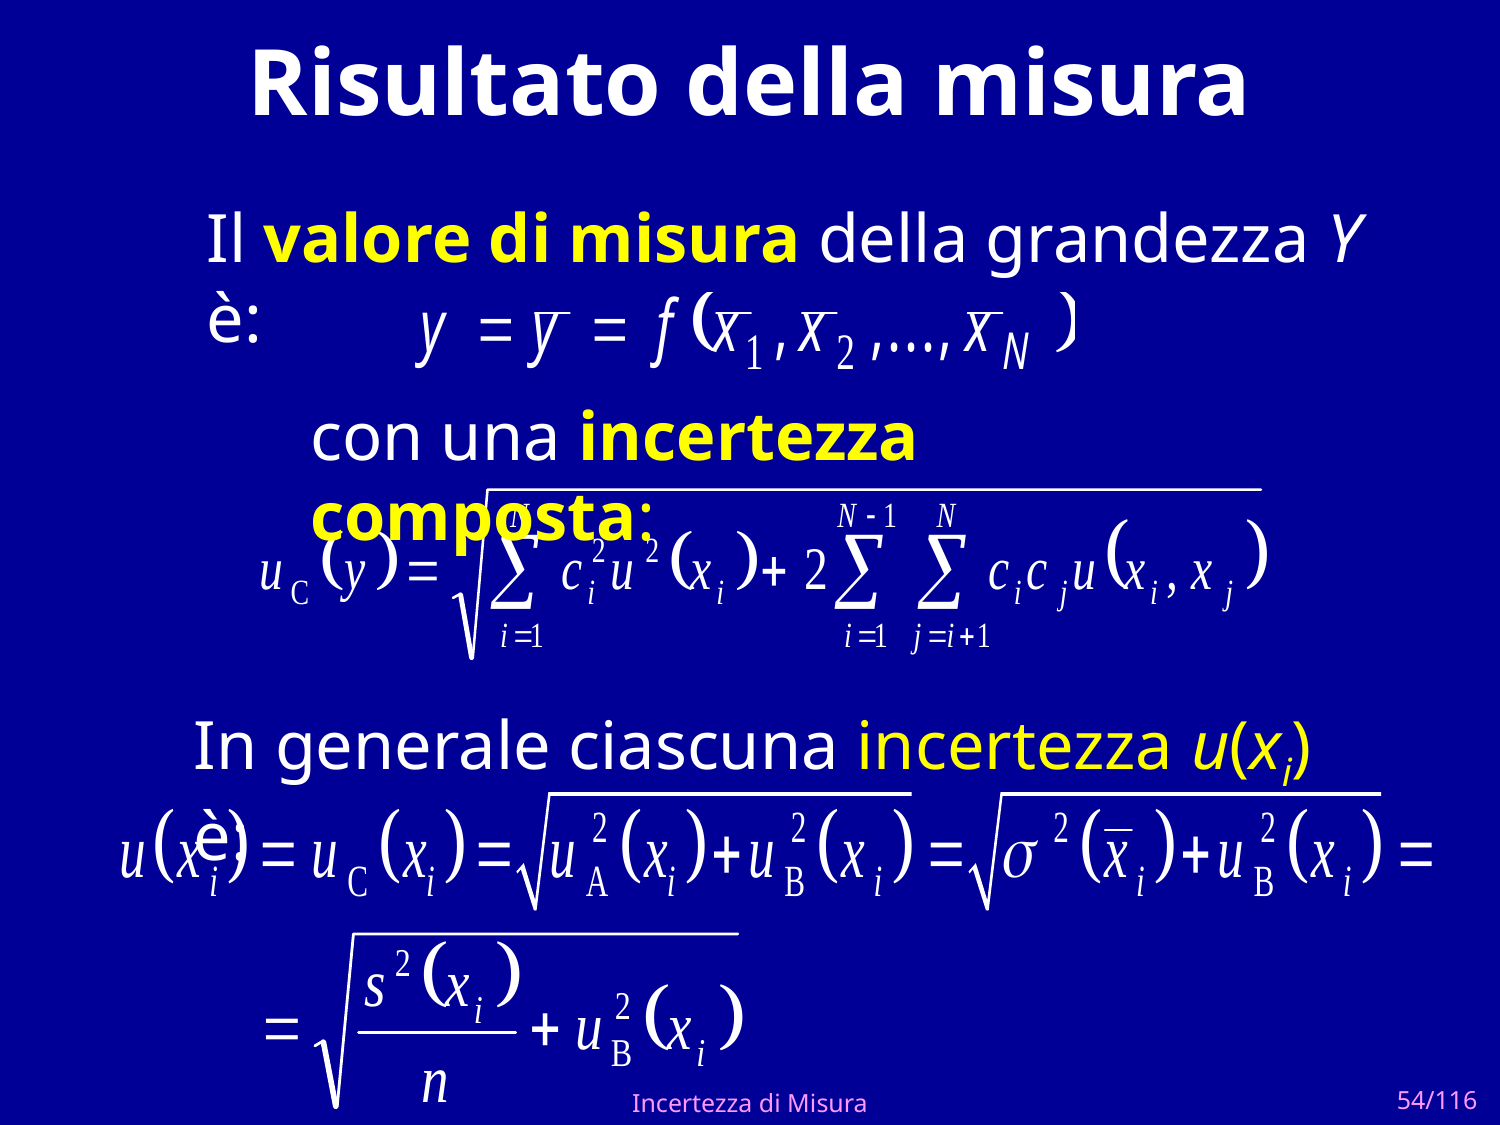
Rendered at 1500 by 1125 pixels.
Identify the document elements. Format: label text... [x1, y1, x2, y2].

title Risultato della misura [0, 0, 1500, 166]
footer Incertezza di Misura [0, 1091, 1500, 1125]
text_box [112, 775, 1449, 928]
text_box In generale ciascuna incertezza u(xi) è: [179, 695, 1369, 775]
text_box con una incertezza composta: [295, 386, 1226, 473]
text_box Il valore di misura della grandezza Y è: [191, 188, 1400, 363]
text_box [252, 473, 1268, 667]
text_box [250, 920, 746, 1119]
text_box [415, 292, 1075, 376]
